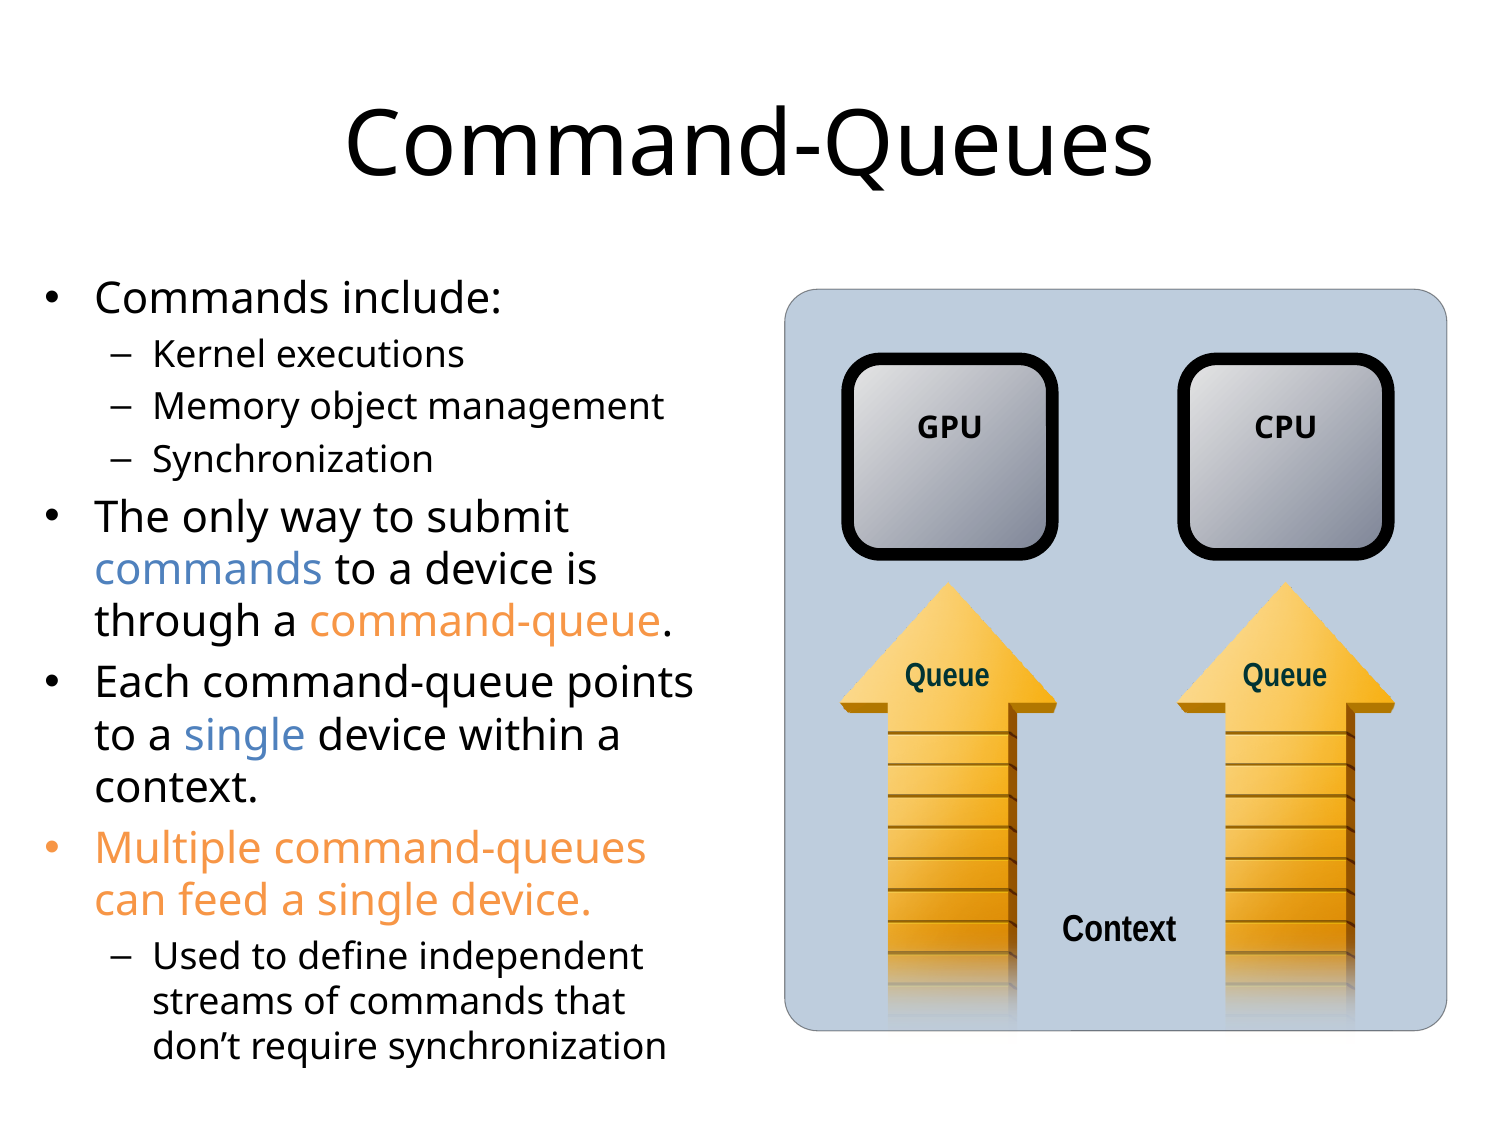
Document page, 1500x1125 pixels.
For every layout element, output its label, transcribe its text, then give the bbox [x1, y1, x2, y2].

list Commands include: Kernel executions Memory object management Synchronization The only way to submit commands to a device is through a command-queue. Each command-queue points to a single device within a context. Multiple command-queues can feed a single device. Used to define independent streams of commands that don’t require synchronization [29, 262, 738, 1094]
title Command-Queues [75, 45, 1425, 233]
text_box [784, 288, 1448, 1107]
